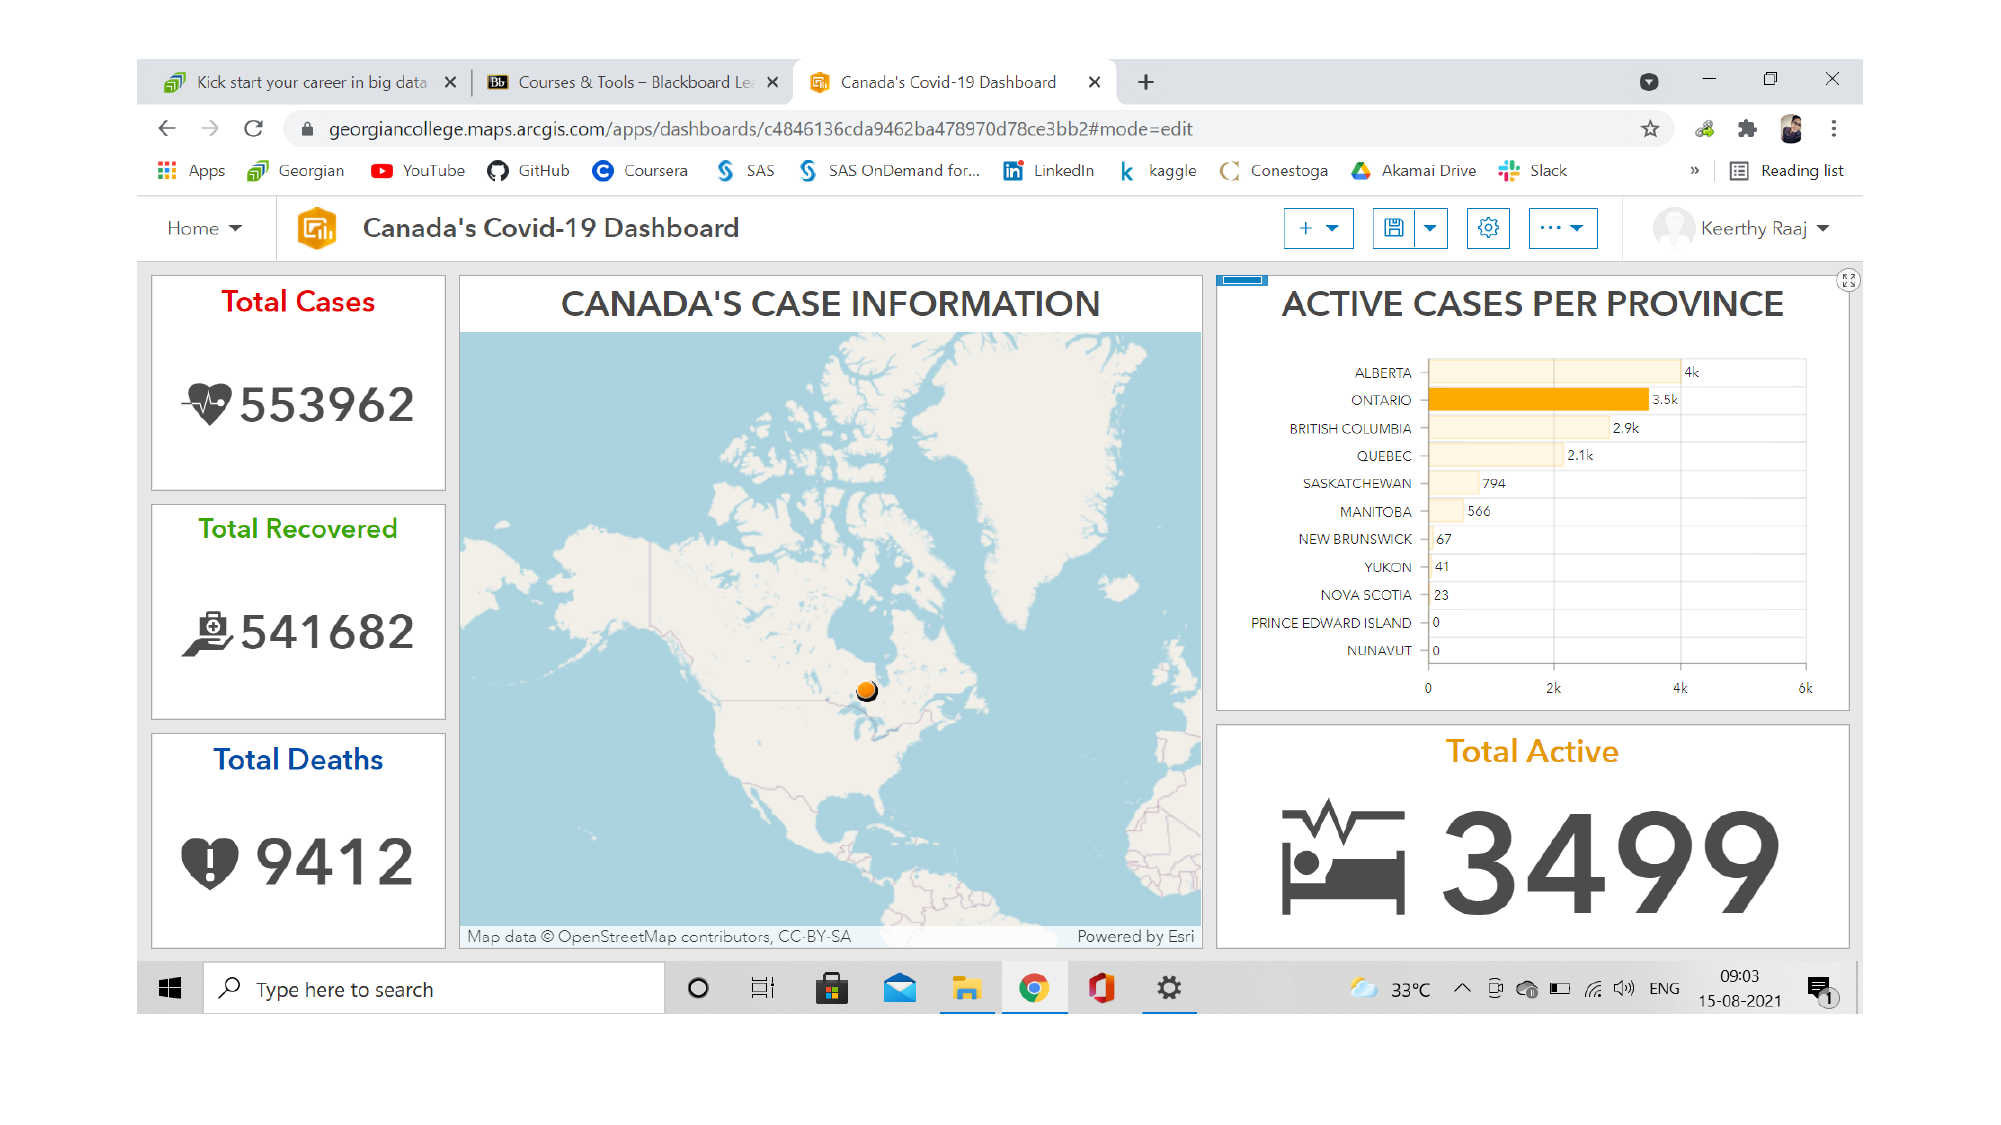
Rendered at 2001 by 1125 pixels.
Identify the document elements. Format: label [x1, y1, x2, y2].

list [137, 59, 1863, 1014]
